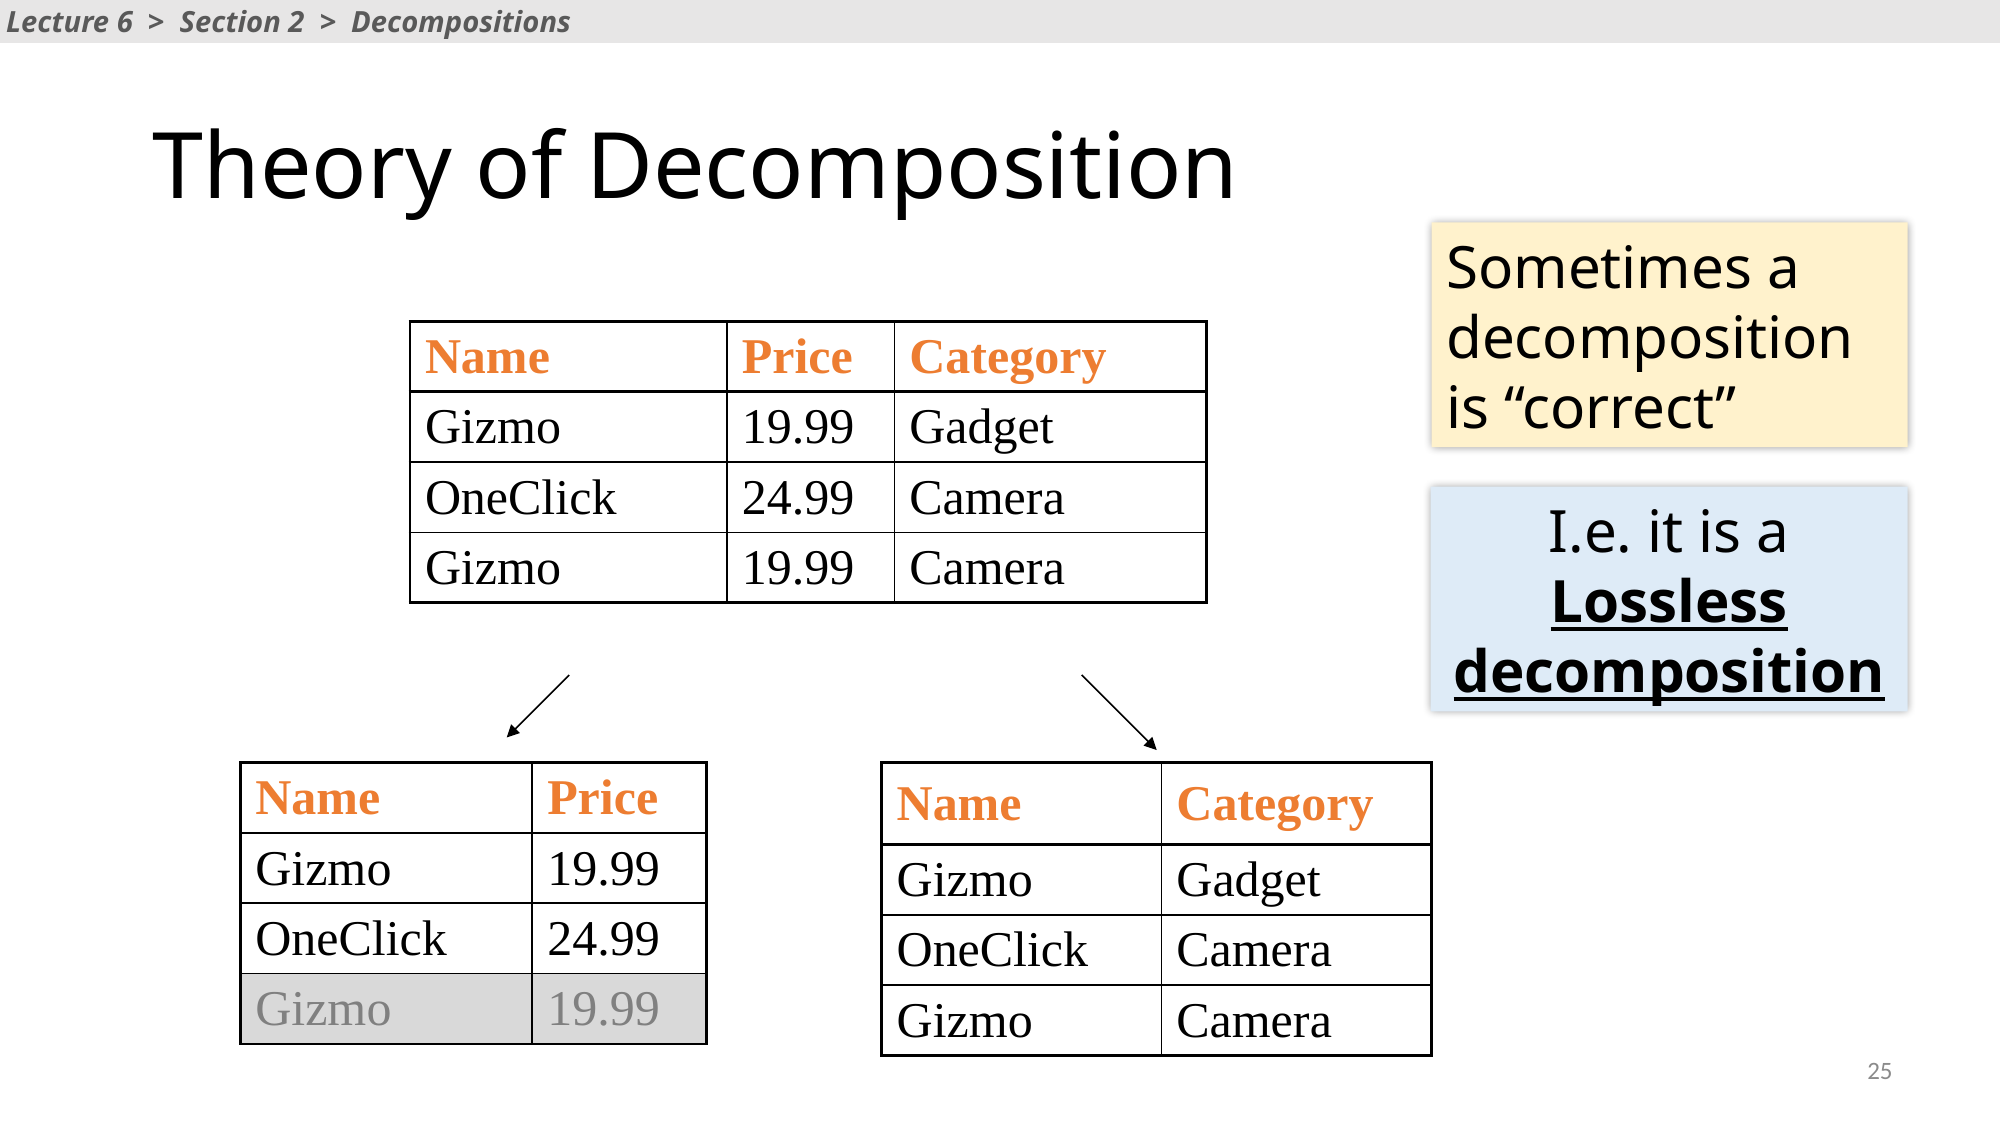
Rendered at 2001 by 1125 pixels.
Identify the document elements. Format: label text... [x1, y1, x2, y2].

table_cell Gadget [1162, 846, 1430, 914]
title Theory of Decomposition [137, 59, 1863, 278]
table_cell 19.99 [533, 974, 705, 1043]
table_cell Gizmo [242, 974, 531, 1043]
table_cell 24.99 [533, 904, 705, 973]
table_cell OneClick [242, 904, 531, 973]
table_cell OneClick [883, 916, 1161, 984]
text_box I.e. it is a Lossless decomposition [1430, 486, 1908, 712]
table_header Name [411, 323, 726, 390]
table_cell Camera [1162, 916, 1430, 984]
table_header Price [533, 764, 705, 832]
table_header Name [242, 764, 531, 832]
table_header Category [895, 323, 1205, 390]
table_cell Gizmo [242, 834, 531, 902]
table_cell Gadget [895, 393, 1205, 461]
table_header Price [728, 323, 894, 390]
table_cell 19.99 [728, 533, 894, 601]
table_cell 19.99 [533, 834, 705, 902]
table_cell Camera [1162, 986, 1430, 1054]
table_cell Gizmo [411, 533, 726, 601]
text_box Sometimes a decomposition is “correct” [1431, 222, 1908, 448]
table_cell Gizmo [411, 393, 726, 461]
table_cell Camera [895, 463, 1205, 532]
table_header Name [883, 764, 1161, 843]
table_header Category [1162, 764, 1430, 843]
table_cell Camera [895, 533, 1205, 601]
table_cell Gizmo [883, 986, 1161, 1054]
text_box [1081, 674, 1157, 751]
table_cell OneClick [411, 463, 726, 532]
table_cell Gizmo [883, 846, 1161, 914]
table_cell 19.99 [728, 393, 894, 461]
text_box [506, 674, 570, 738]
table_cell 24.99 [728, 463, 894, 532]
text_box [0, 0, 2000, 47]
slide_number 25 [1557, 1039, 1908, 1100]
